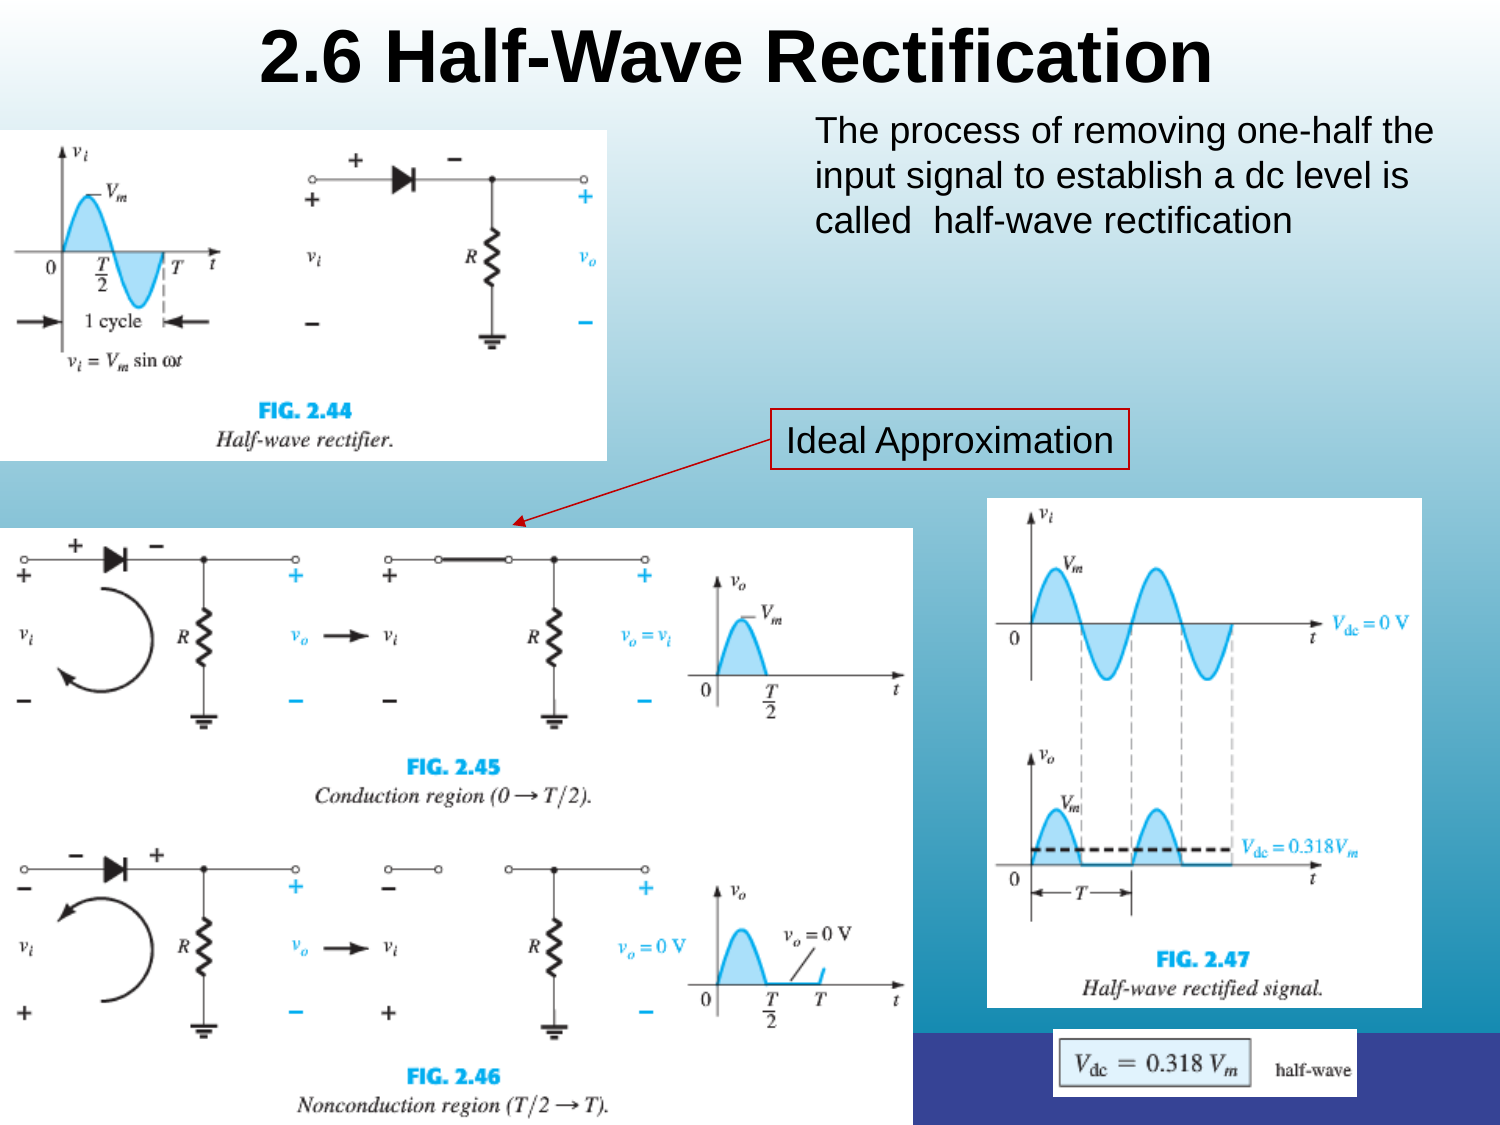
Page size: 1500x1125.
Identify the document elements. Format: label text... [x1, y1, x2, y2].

text_box The process of removing one-half the input signal to establish a dc level is called half-wave rectification [800, 98, 1500, 249]
text_box 2.6 Half-Wave Rectification [0, 0, 1488, 105]
picture [0, 527, 1500, 1125]
picture [987, 498, 1423, 1009]
text_box Ideal Approximation [771, 409, 1130, 469]
picture [0, 130, 607, 461]
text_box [512, 439, 769, 526]
